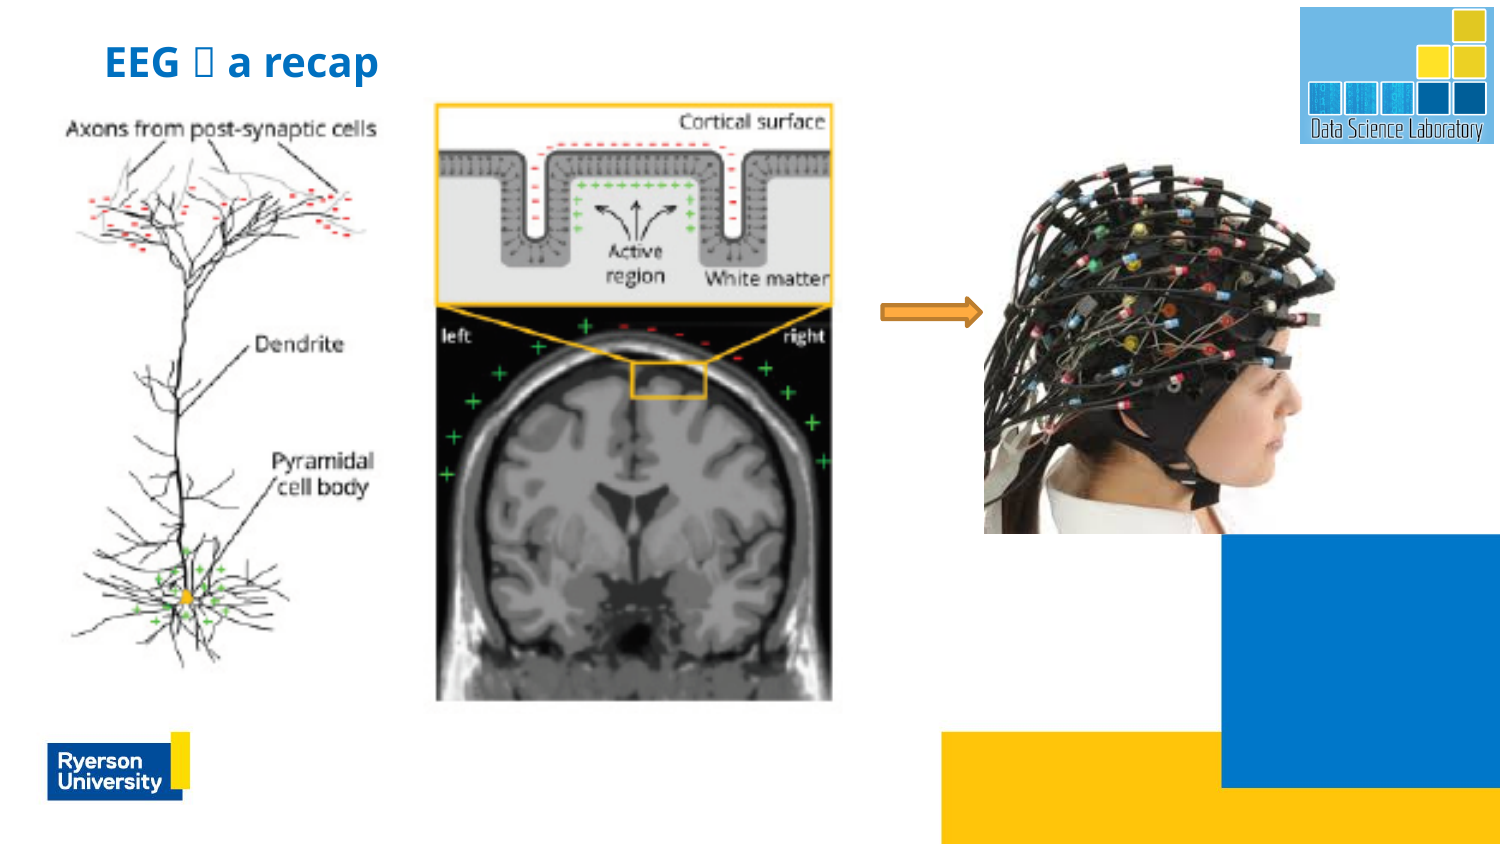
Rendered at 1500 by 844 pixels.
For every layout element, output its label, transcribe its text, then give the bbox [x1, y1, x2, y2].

picture [0, 0, 1500, 844]
text_box [880, 296, 979, 329]
text_box EEG  a recap [88, 27, 400, 93]
